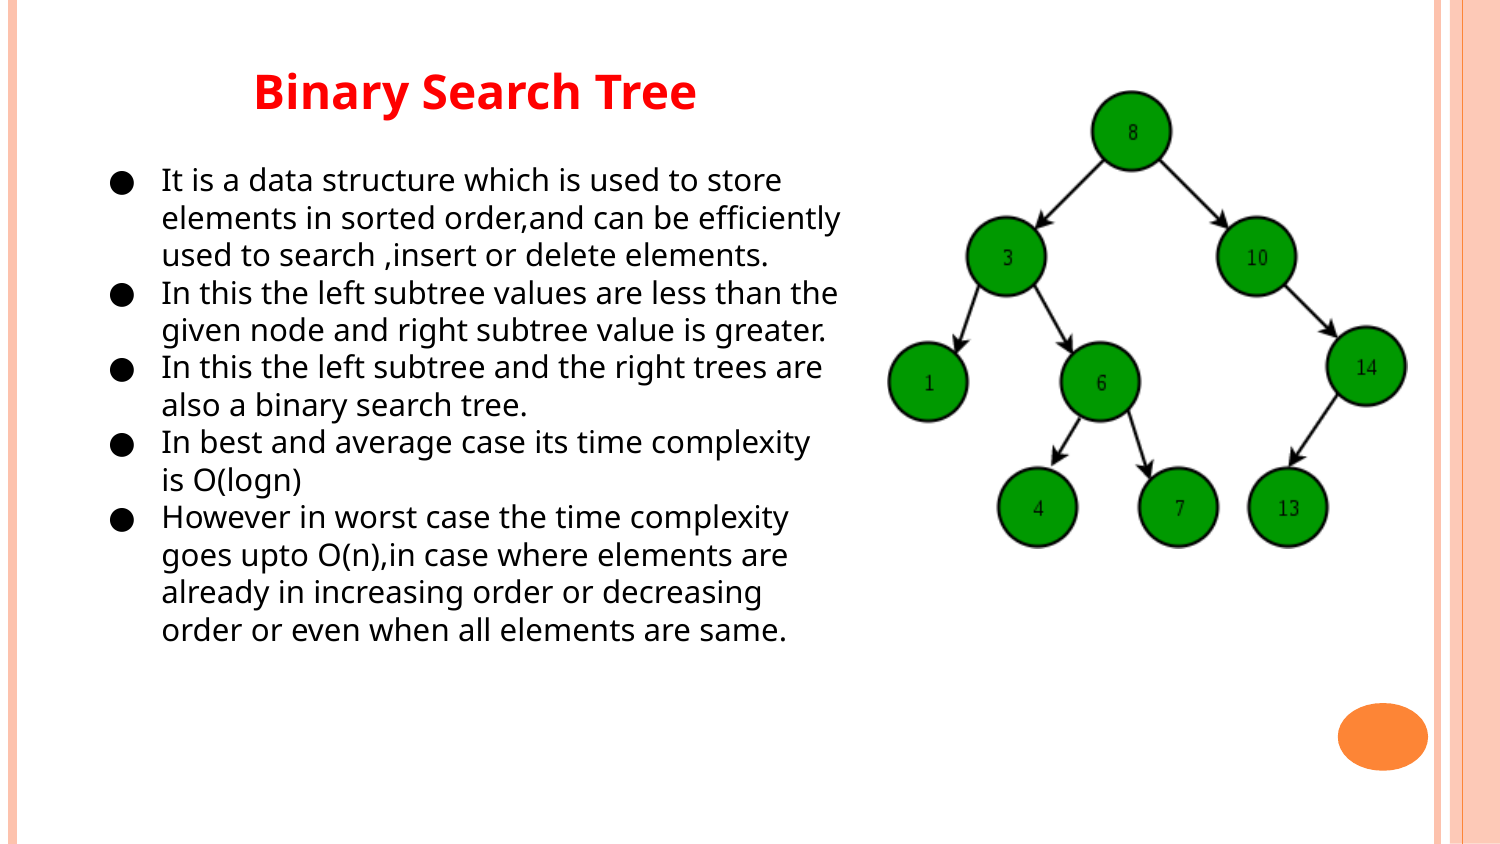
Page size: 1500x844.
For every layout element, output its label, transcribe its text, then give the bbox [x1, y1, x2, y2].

text_box It is a data structure which is used to store elements in sorted order,and can be efficiently used to search ,insert or delete elements. In this the left subtree values are less than the given node and right subtree value is greater. In this the left subtree and the right trees are also a binary search tree. In best and average case its time complexity is O(logn) However in worst case the time complexity goes upto O(n),in case where elements are already in increasing order or decreasing order or even when all elements are same. [71, 145, 857, 811]
text_box Binary Search Tree [102, 46, 849, 112]
picture [887, 90, 1408, 549]
